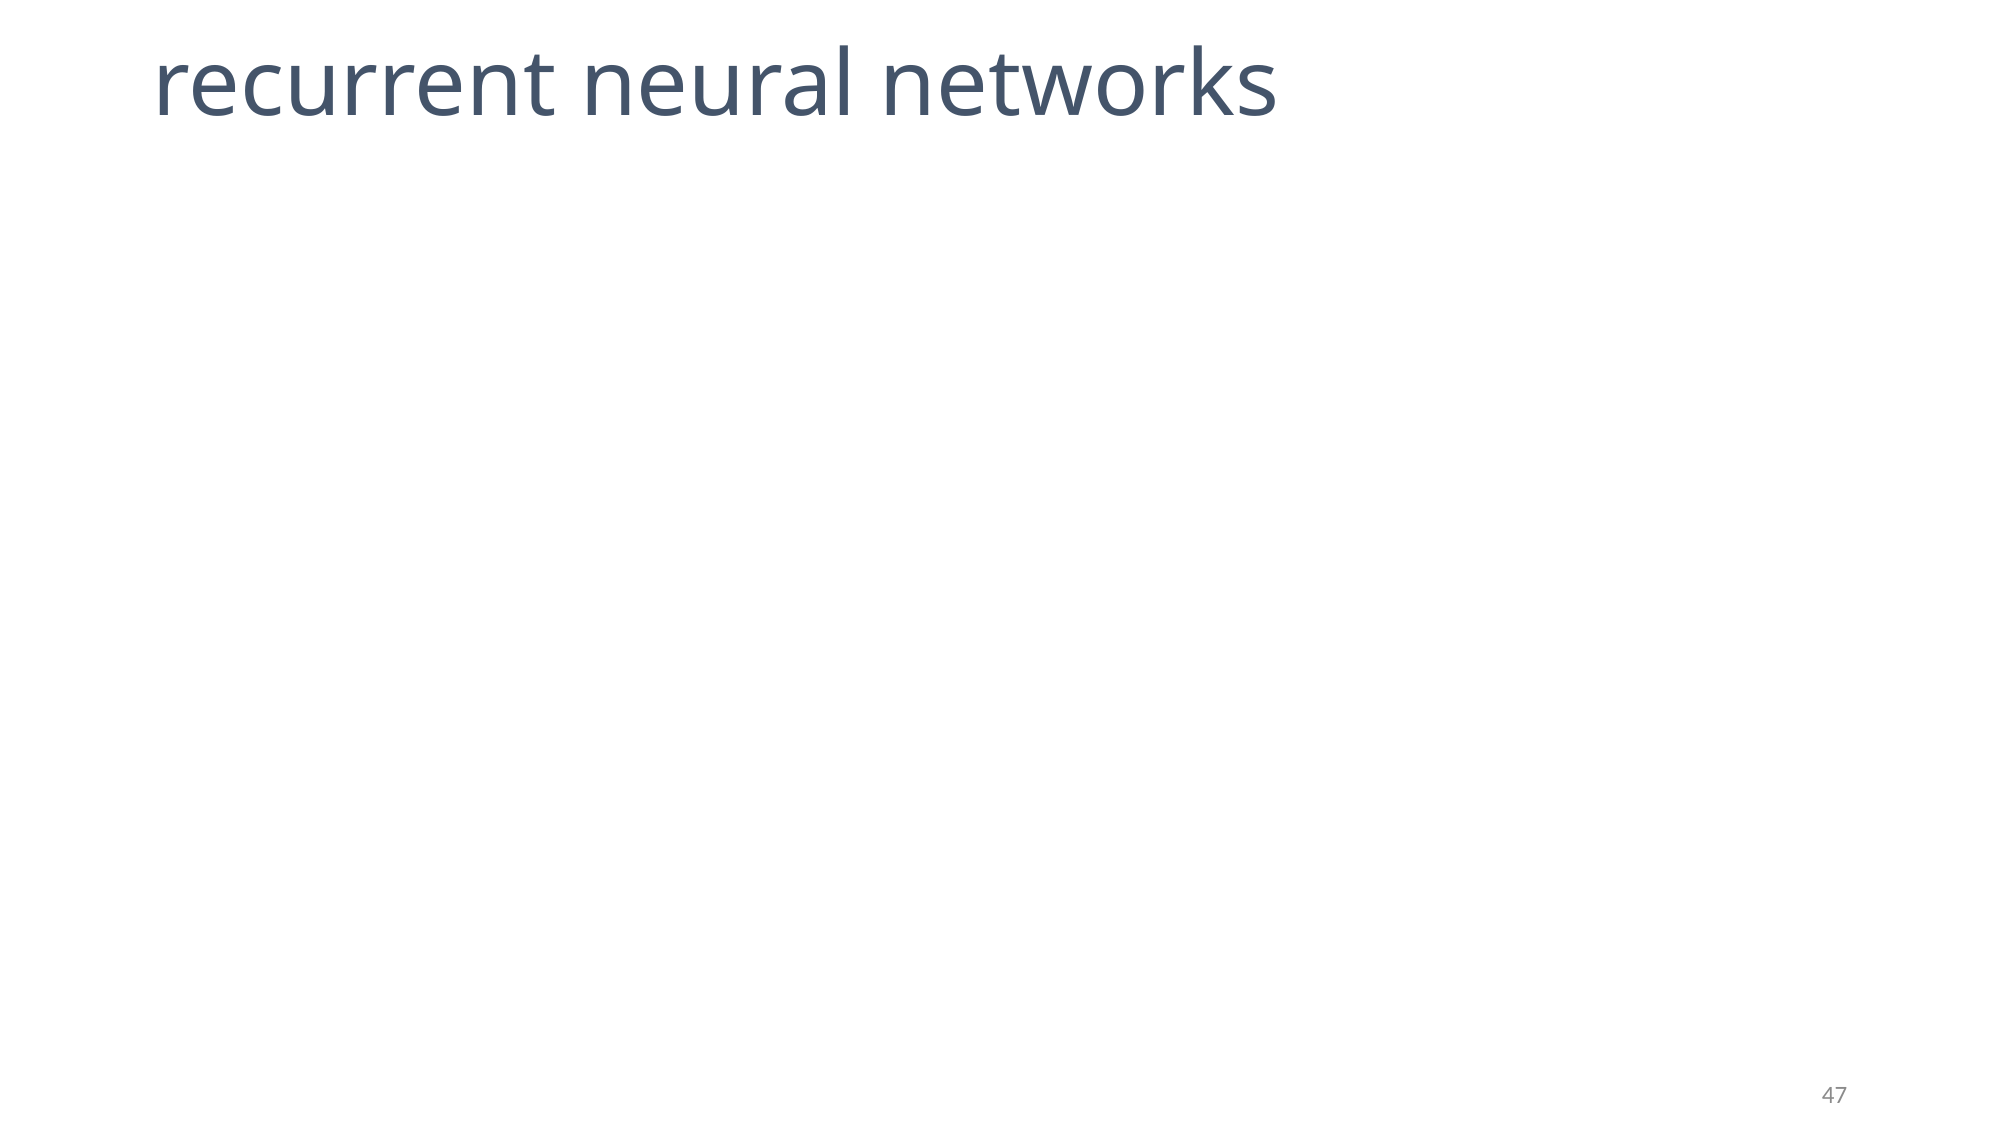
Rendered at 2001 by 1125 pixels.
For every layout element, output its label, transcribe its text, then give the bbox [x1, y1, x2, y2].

slide_number 47 [1412, 1064, 1863, 1124]
title recurrent neural networks [137, 2, 1863, 170]
